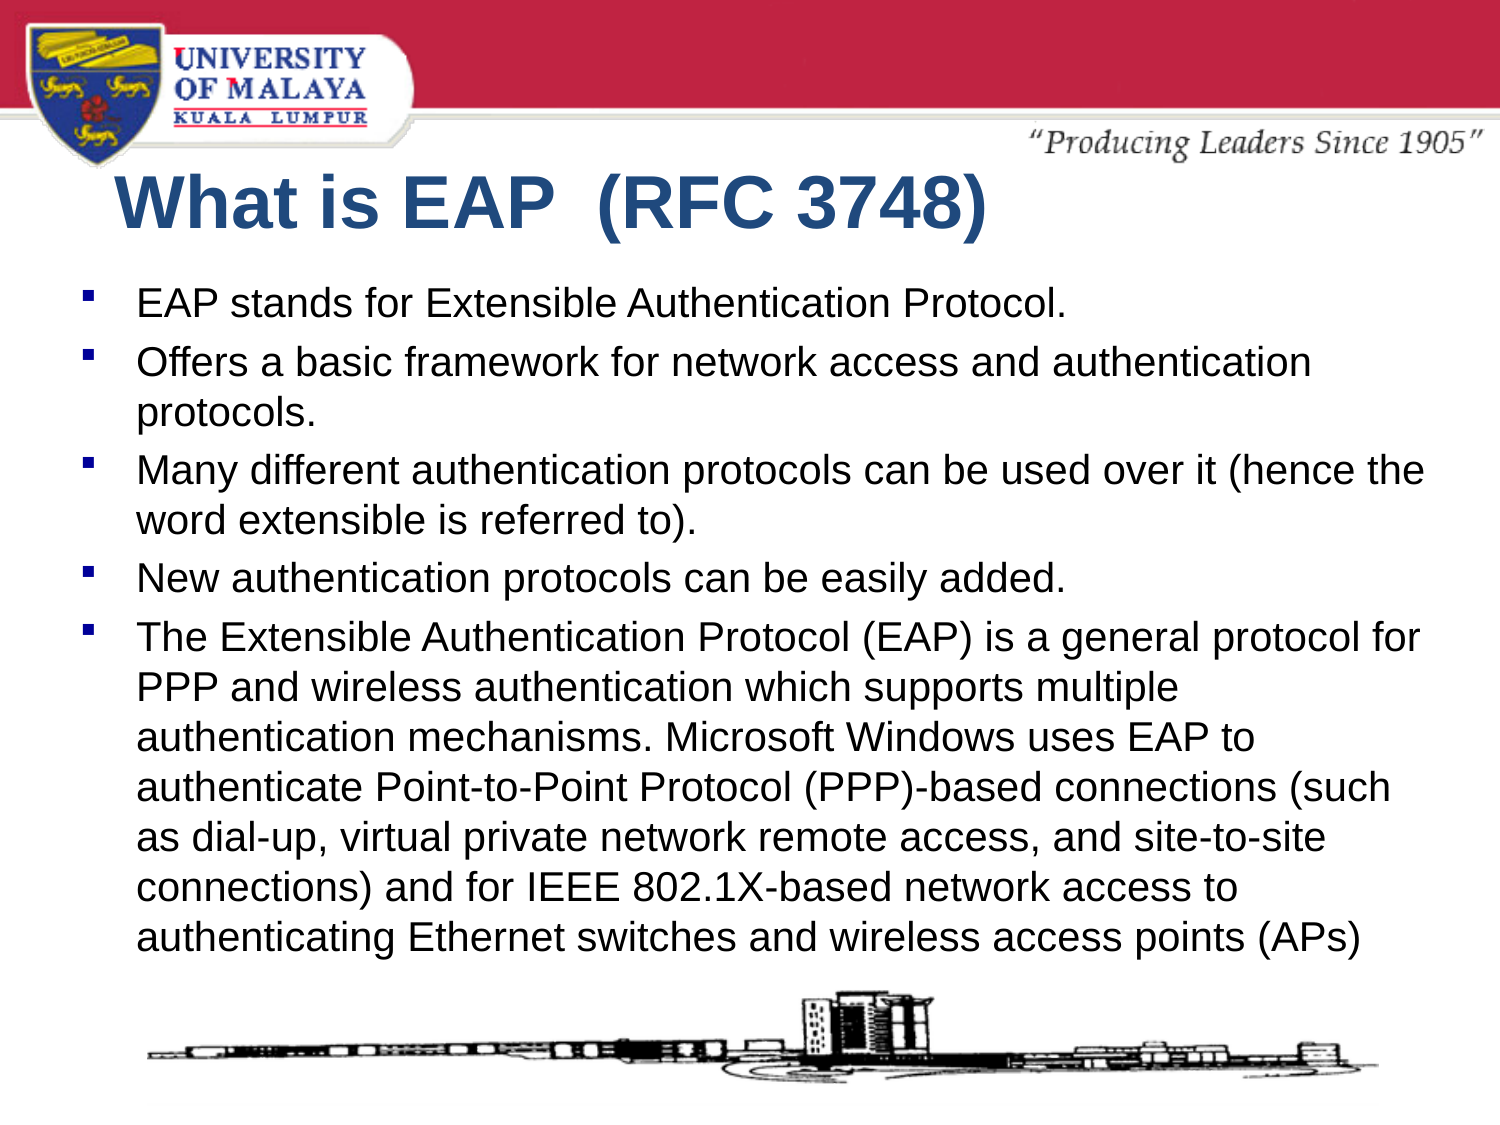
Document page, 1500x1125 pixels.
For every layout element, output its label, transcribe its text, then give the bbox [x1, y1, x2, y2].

title What is EAP (RFC 3748) [99, 147, 1451, 252]
picture [147, 989, 1379, 1106]
picture [0, 0, 1500, 169]
list EAP stands for Extensible Authentication Protocol. Offers a basic framework for network access and authentication protocols. Many different authentication protocols can be used over it (hence the word extensible is referred to). New authentication protocols can be easily added. The Extensible Authentication Protocol (EAP) is a general protocol for PPP and wireless authentication which supports multiple authentication mechanisms. Microsoft Windows uses EAP to authenticate Point-to-Point Protocol (PPP)-based connections (such as dial-up, virtual private network remote access, and site-to-site connections) and for IEEE 802.1X-based network access to authenticating Ethernet switches and wireless access points (APs) [64, 268, 1451, 931]
